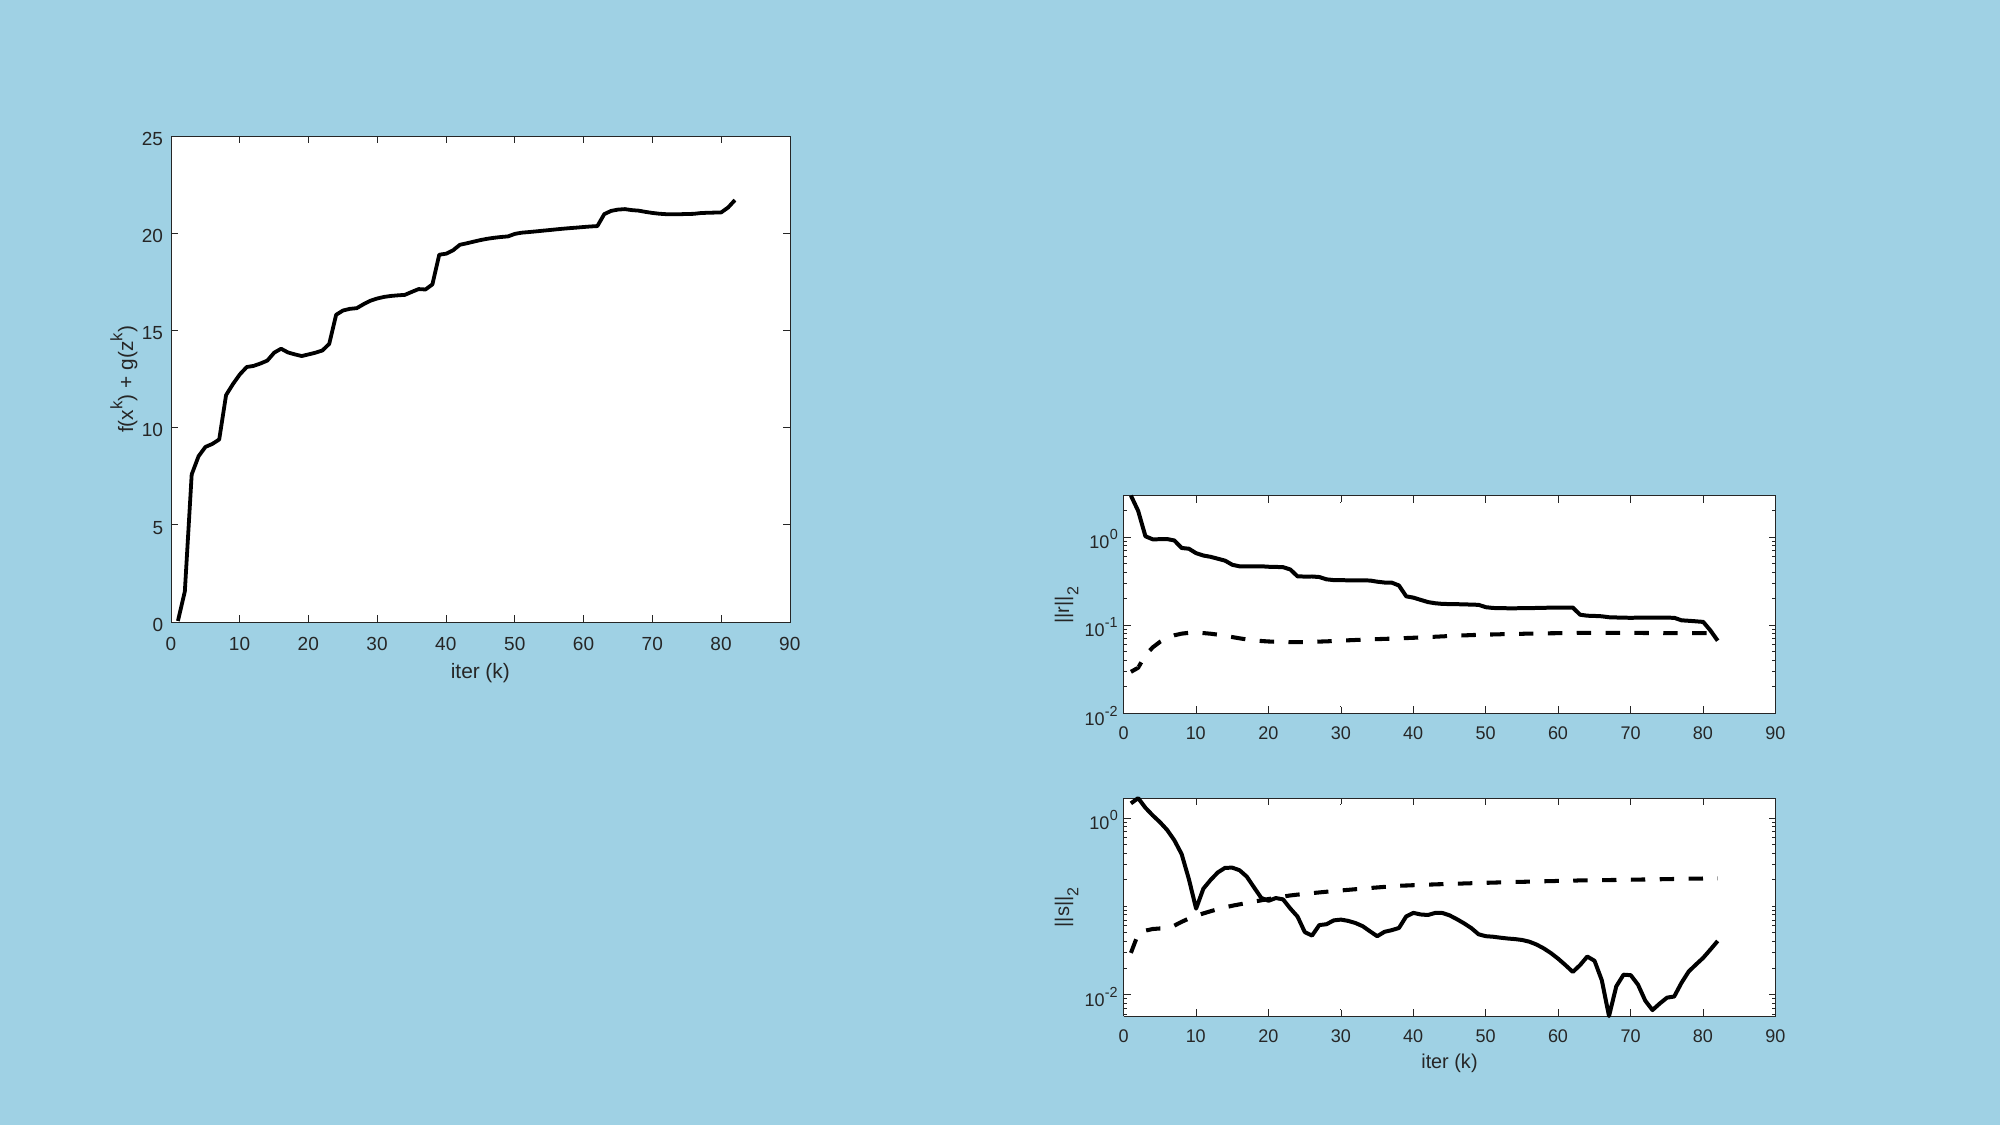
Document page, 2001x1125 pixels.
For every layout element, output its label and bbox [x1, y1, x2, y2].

picture [1014, 447, 1856, 1087]
picture [66, 91, 866, 688]
